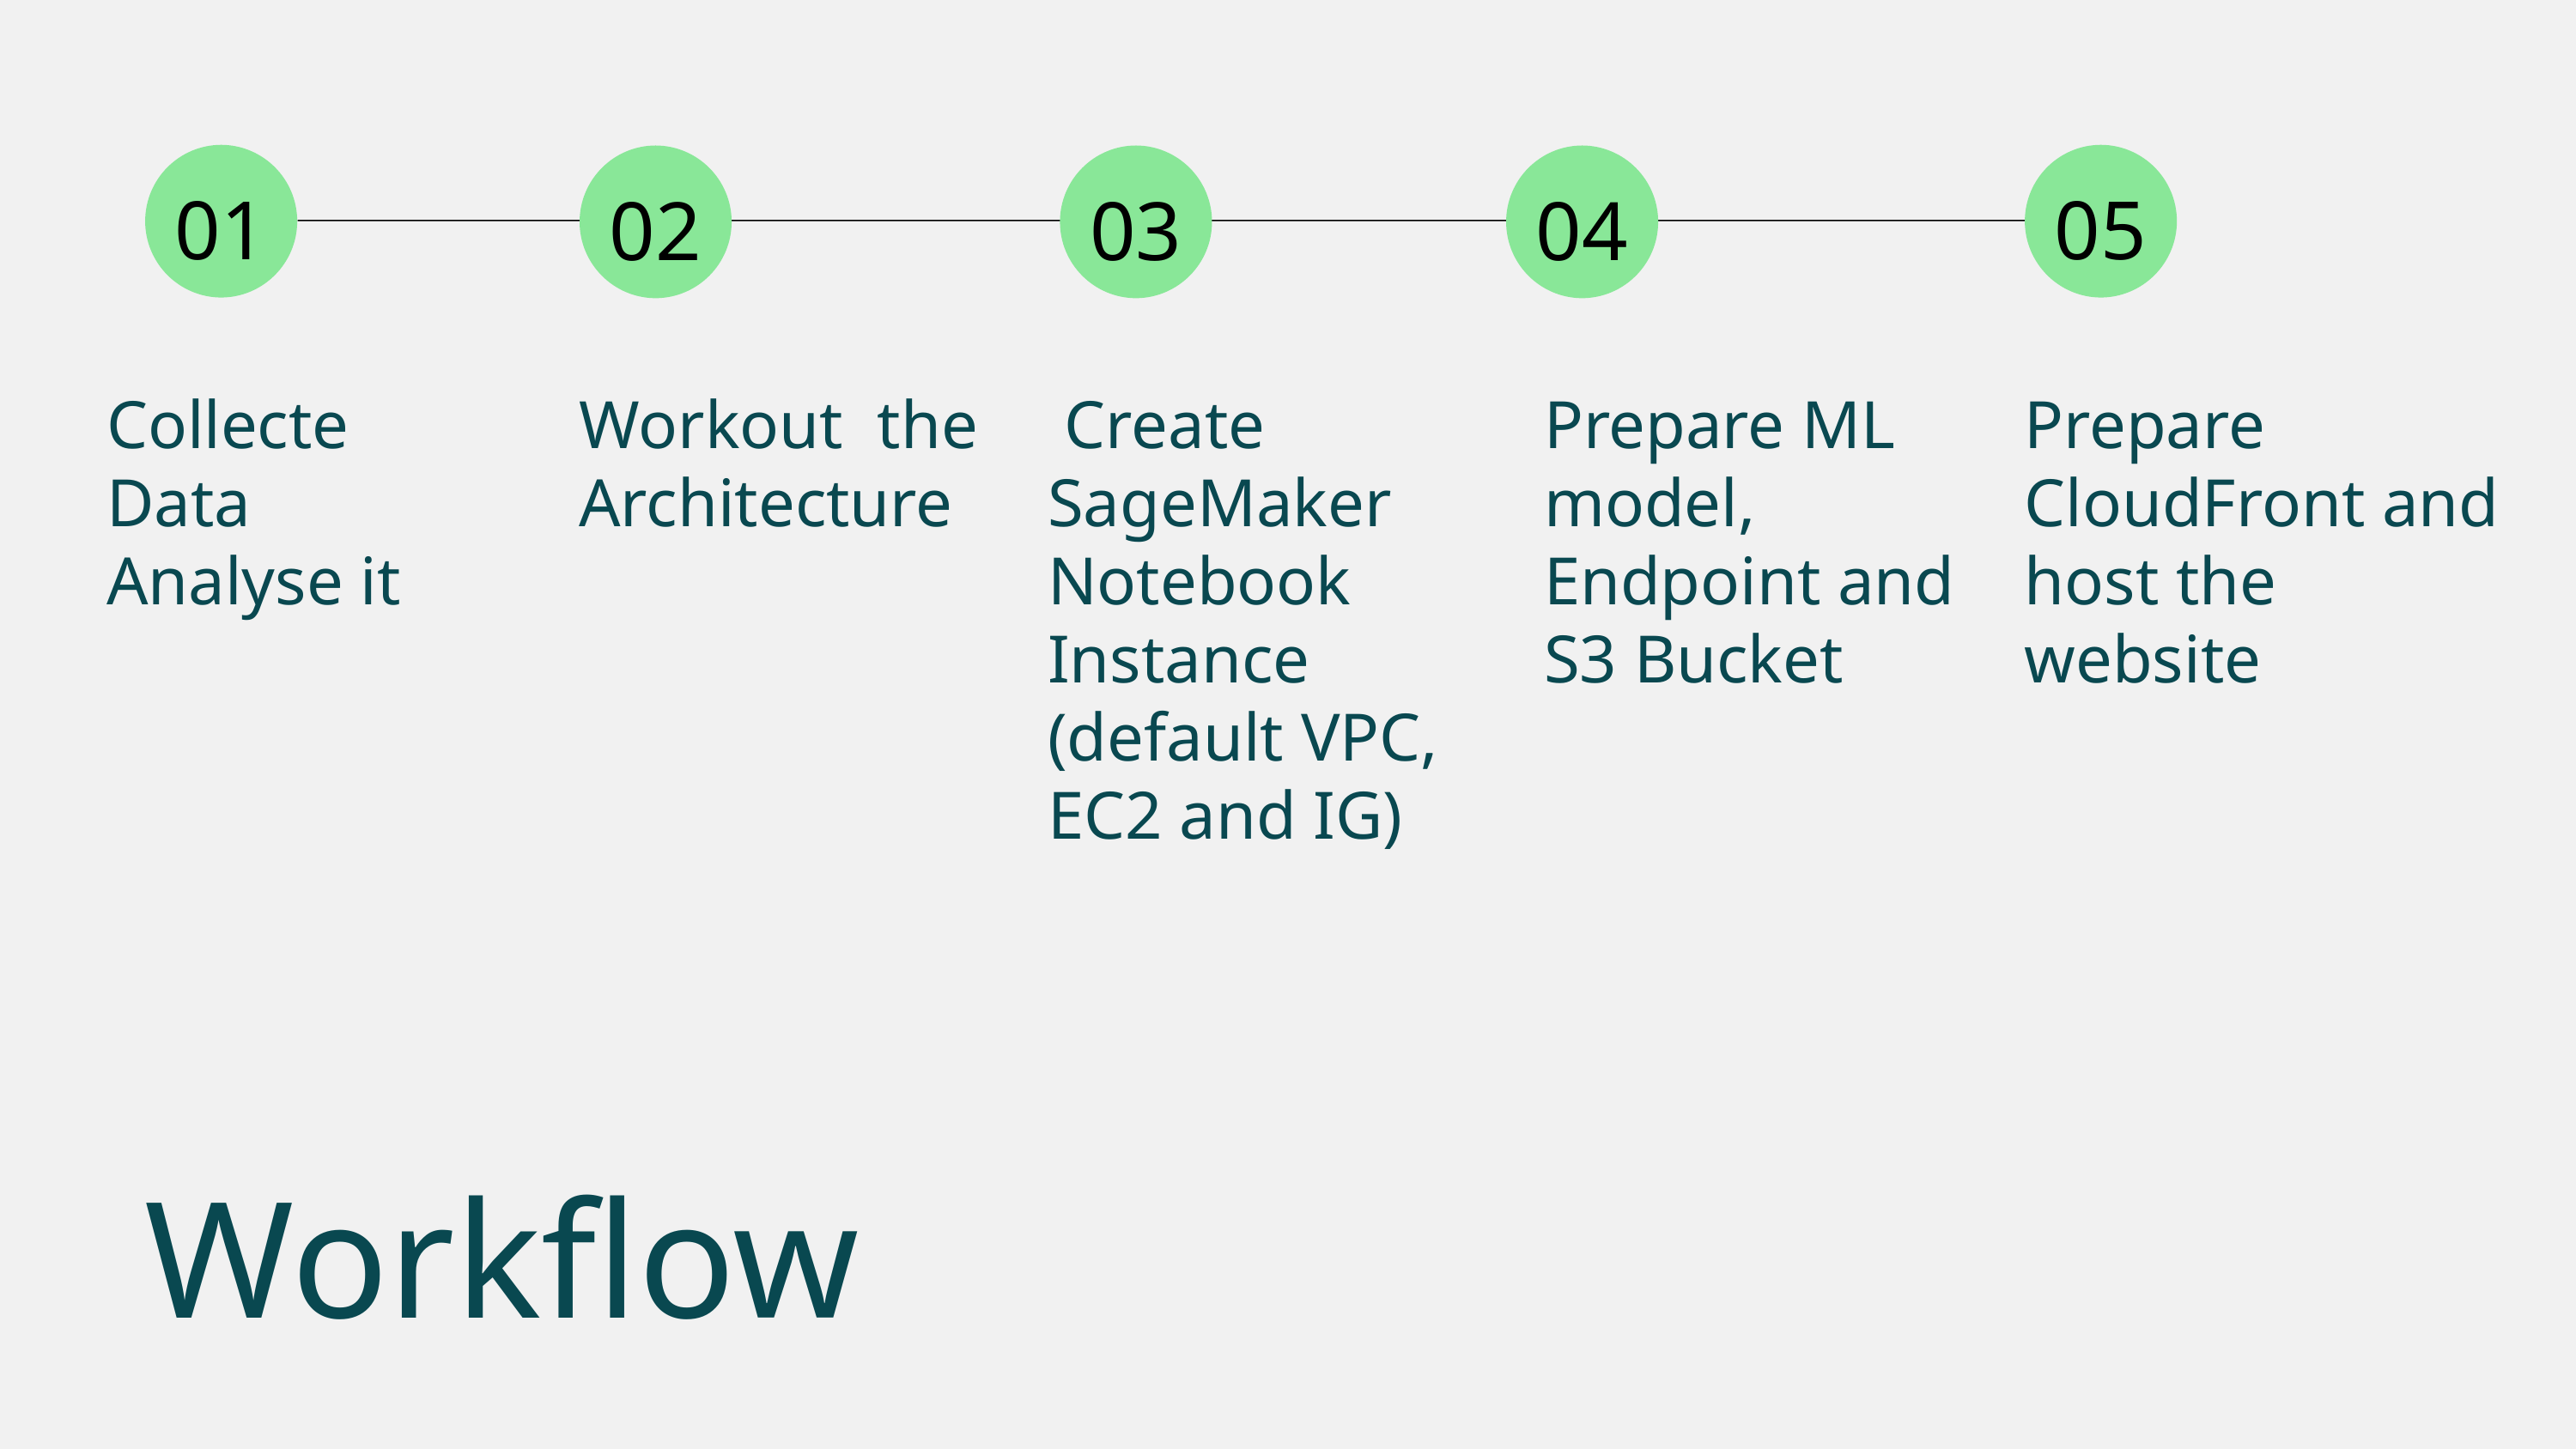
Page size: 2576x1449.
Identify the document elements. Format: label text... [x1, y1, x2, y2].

text_box Prepare CloudFront and host the website [2024, 383, 2506, 696]
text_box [1059, 145, 1213, 299]
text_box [579, 145, 732, 299]
text_box Create SageMaker Notebook Instance (default VPC, EC2 and IG) [1048, 383, 1528, 853]
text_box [144, 144, 298, 298]
text_box Prepare ML model, Endpoint and S3 Bucket [1544, 383, 2024, 696]
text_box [1505, 145, 1659, 299]
text_box Workout the Architecture [579, 383, 1048, 540]
text_box Collecte Data Analyse it [106, 383, 489, 618]
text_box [2024, 144, 2178, 298]
text_box Workflow [144, 1156, 2432, 1350]
